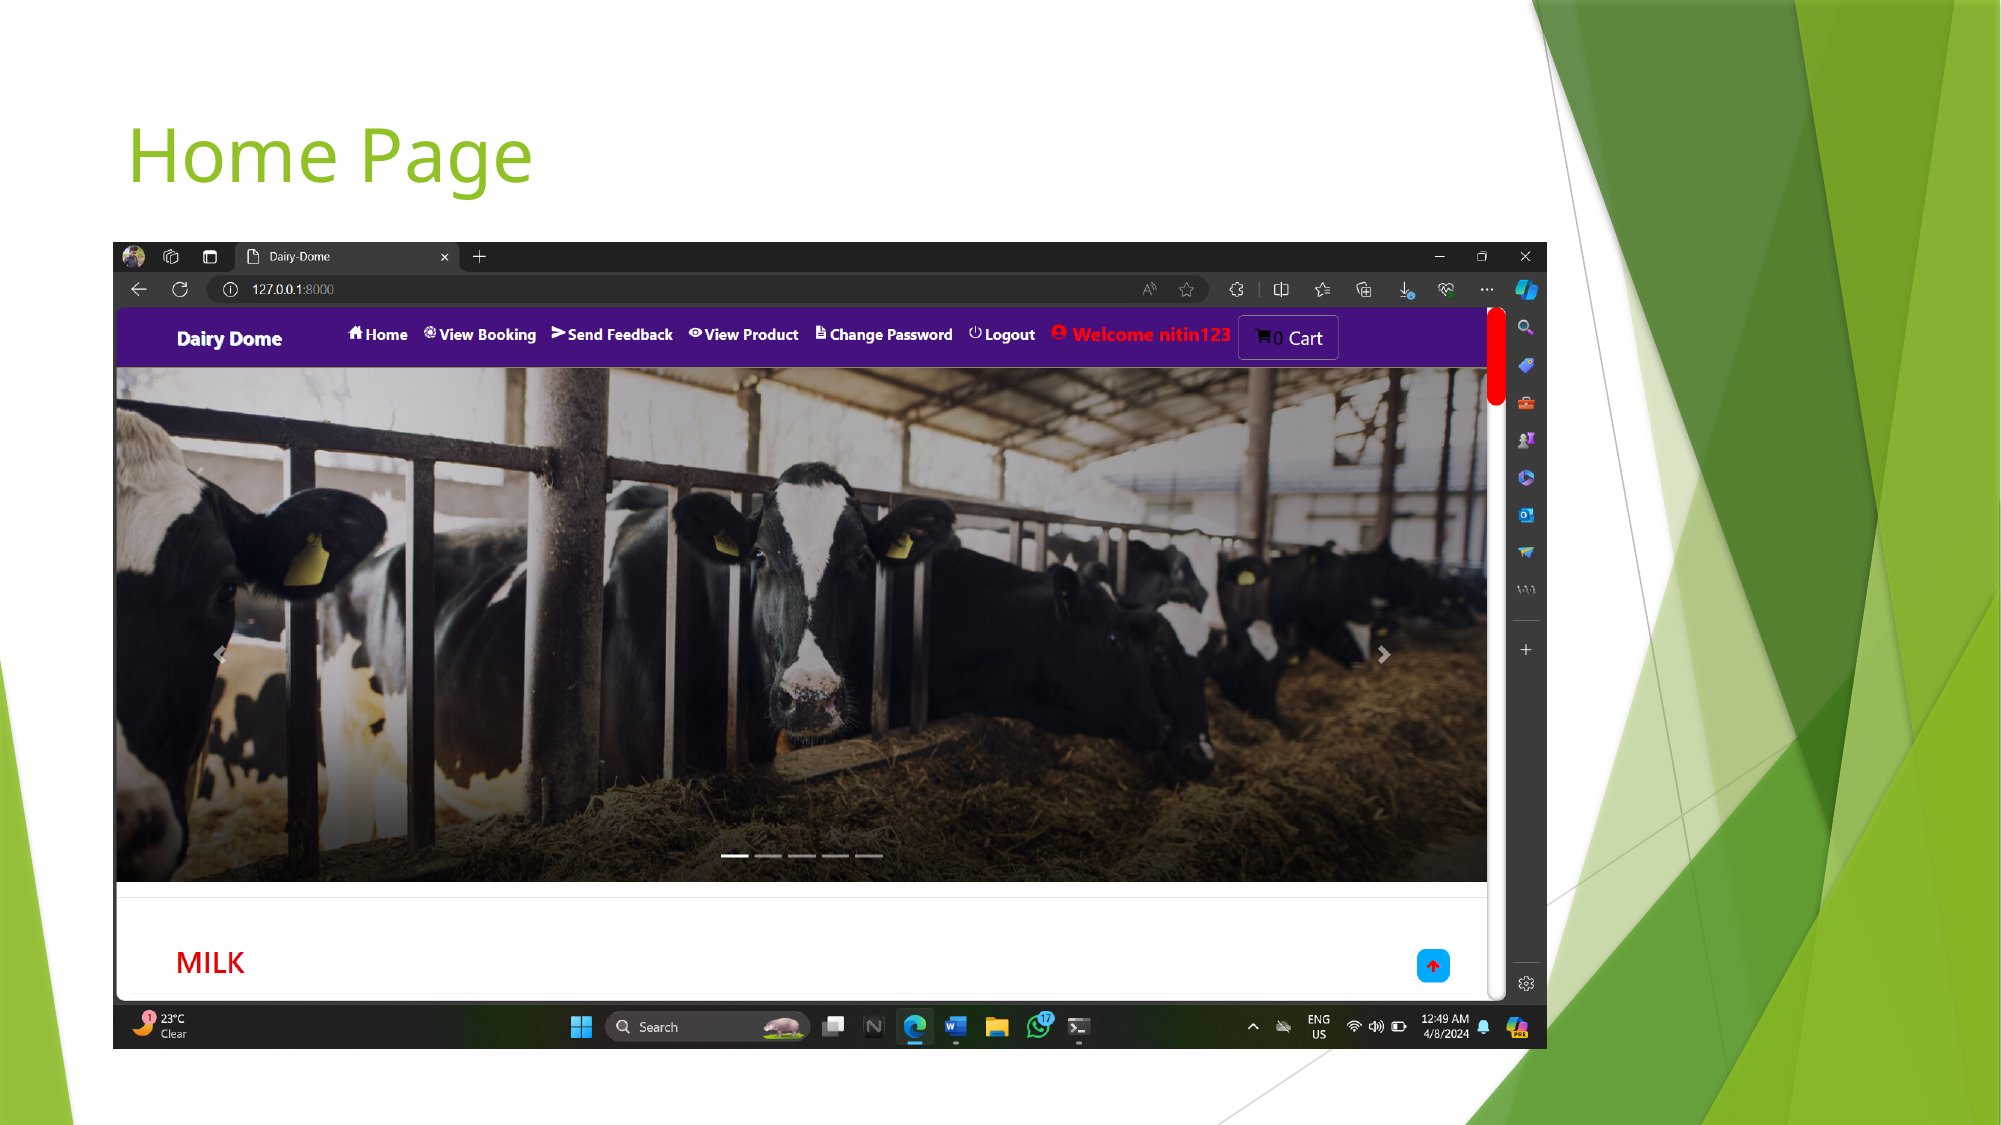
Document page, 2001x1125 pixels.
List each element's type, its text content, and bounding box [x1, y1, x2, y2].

title Home Page [111, 99, 1522, 239]
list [110, 240, 1549, 1051]
